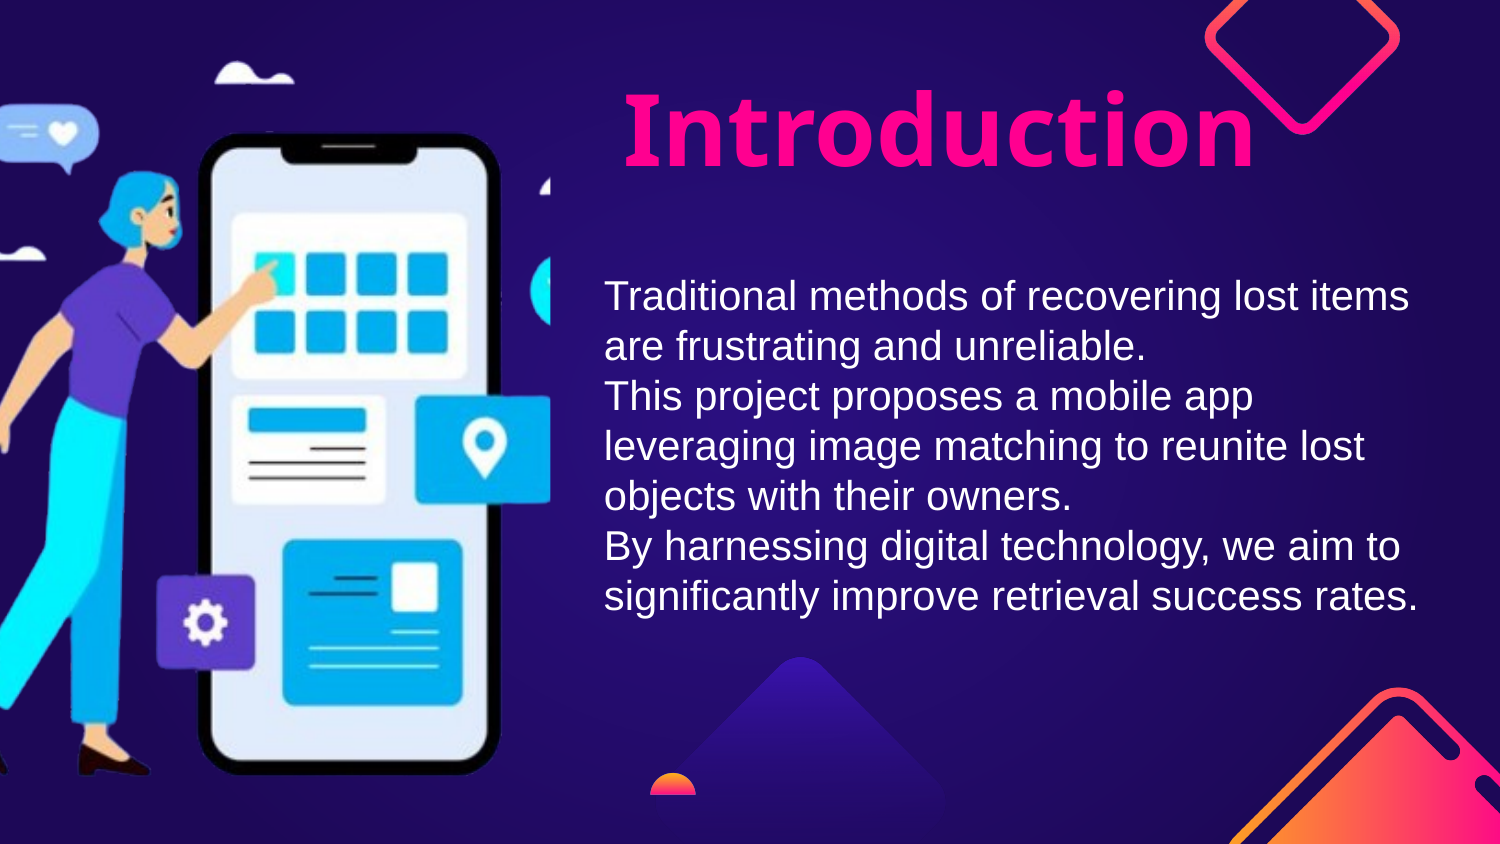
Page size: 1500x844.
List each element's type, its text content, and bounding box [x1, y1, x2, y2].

picture [0, 0, 1500, 844]
title Introduction [608, 51, 1328, 190]
text_box Traditional methods of recovering lost items are frustrating and unreliable. This project proposes a mobile app leveraging image matching to reunite lost objects with their owners. By harnessing digital technology, we aim to significantly improve retrieval success rates. [588, 253, 1463, 634]
